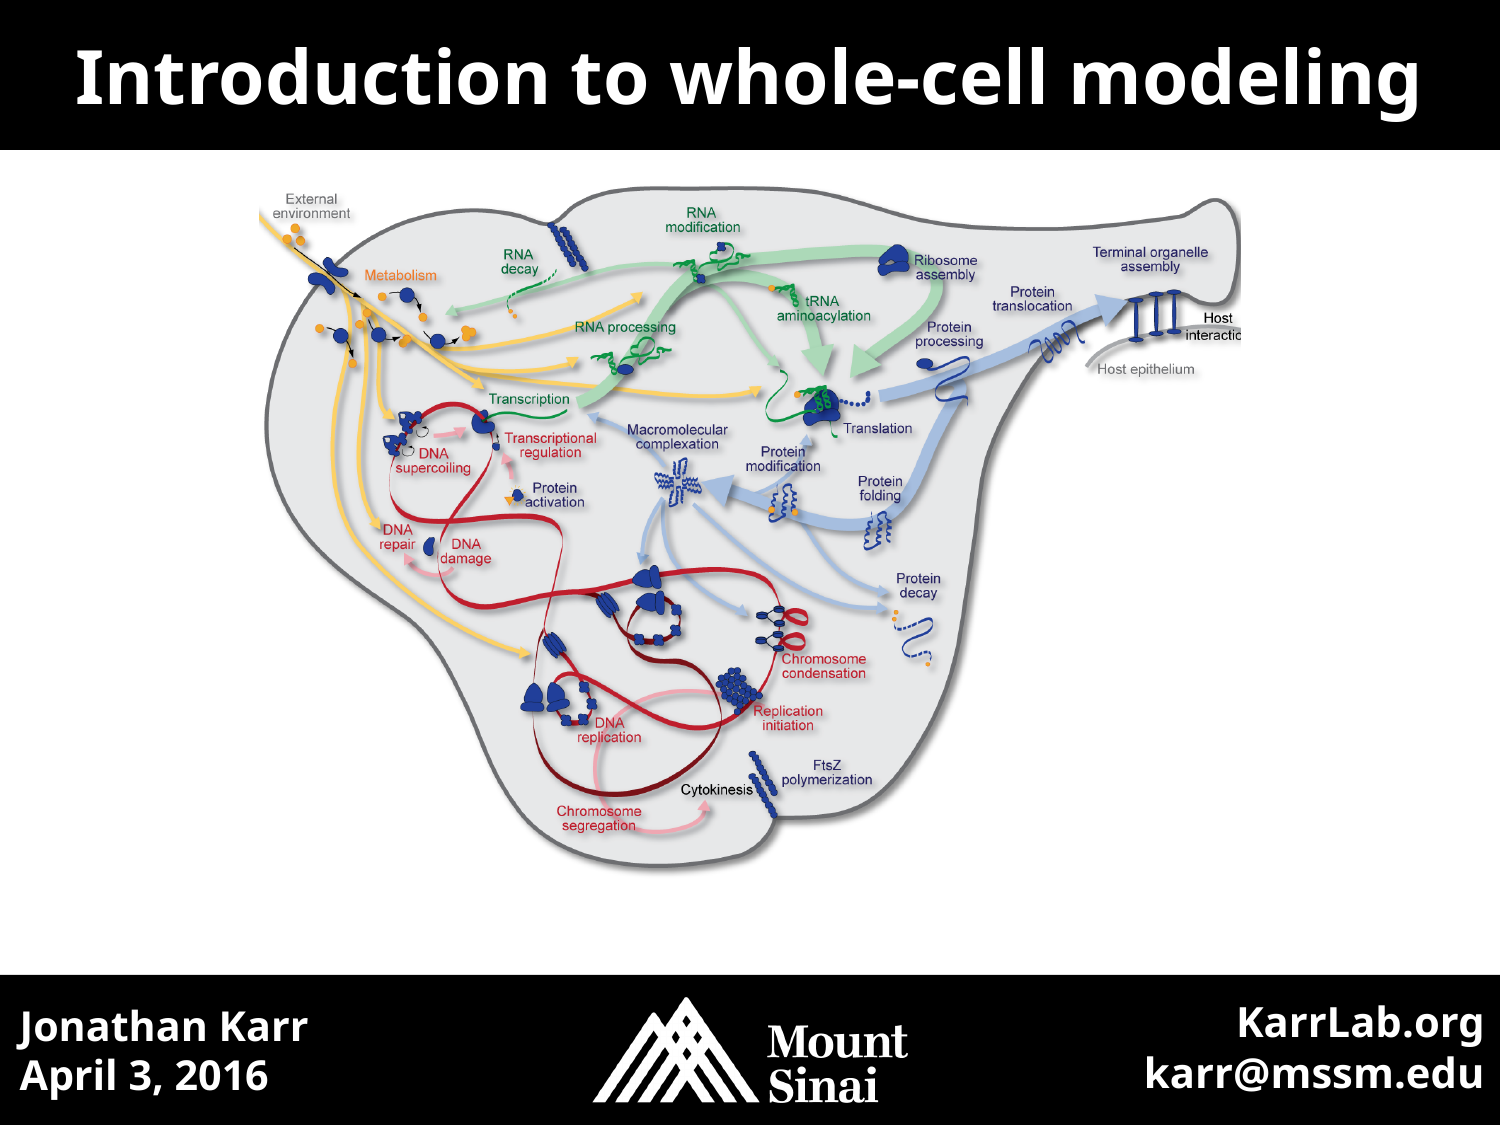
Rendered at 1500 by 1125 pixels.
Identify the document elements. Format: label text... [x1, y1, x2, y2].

picture [258, 183, 1242, 883]
list KarrLab.org karr@mssm.edu [0, 975, 1500, 1125]
title Introduction to whole-cell modeling [0, 0, 1500, 150]
text_box Jonathan Karr April 3, 2016 [19, 999, 495, 1100]
picture [592, 997, 908, 1103]
